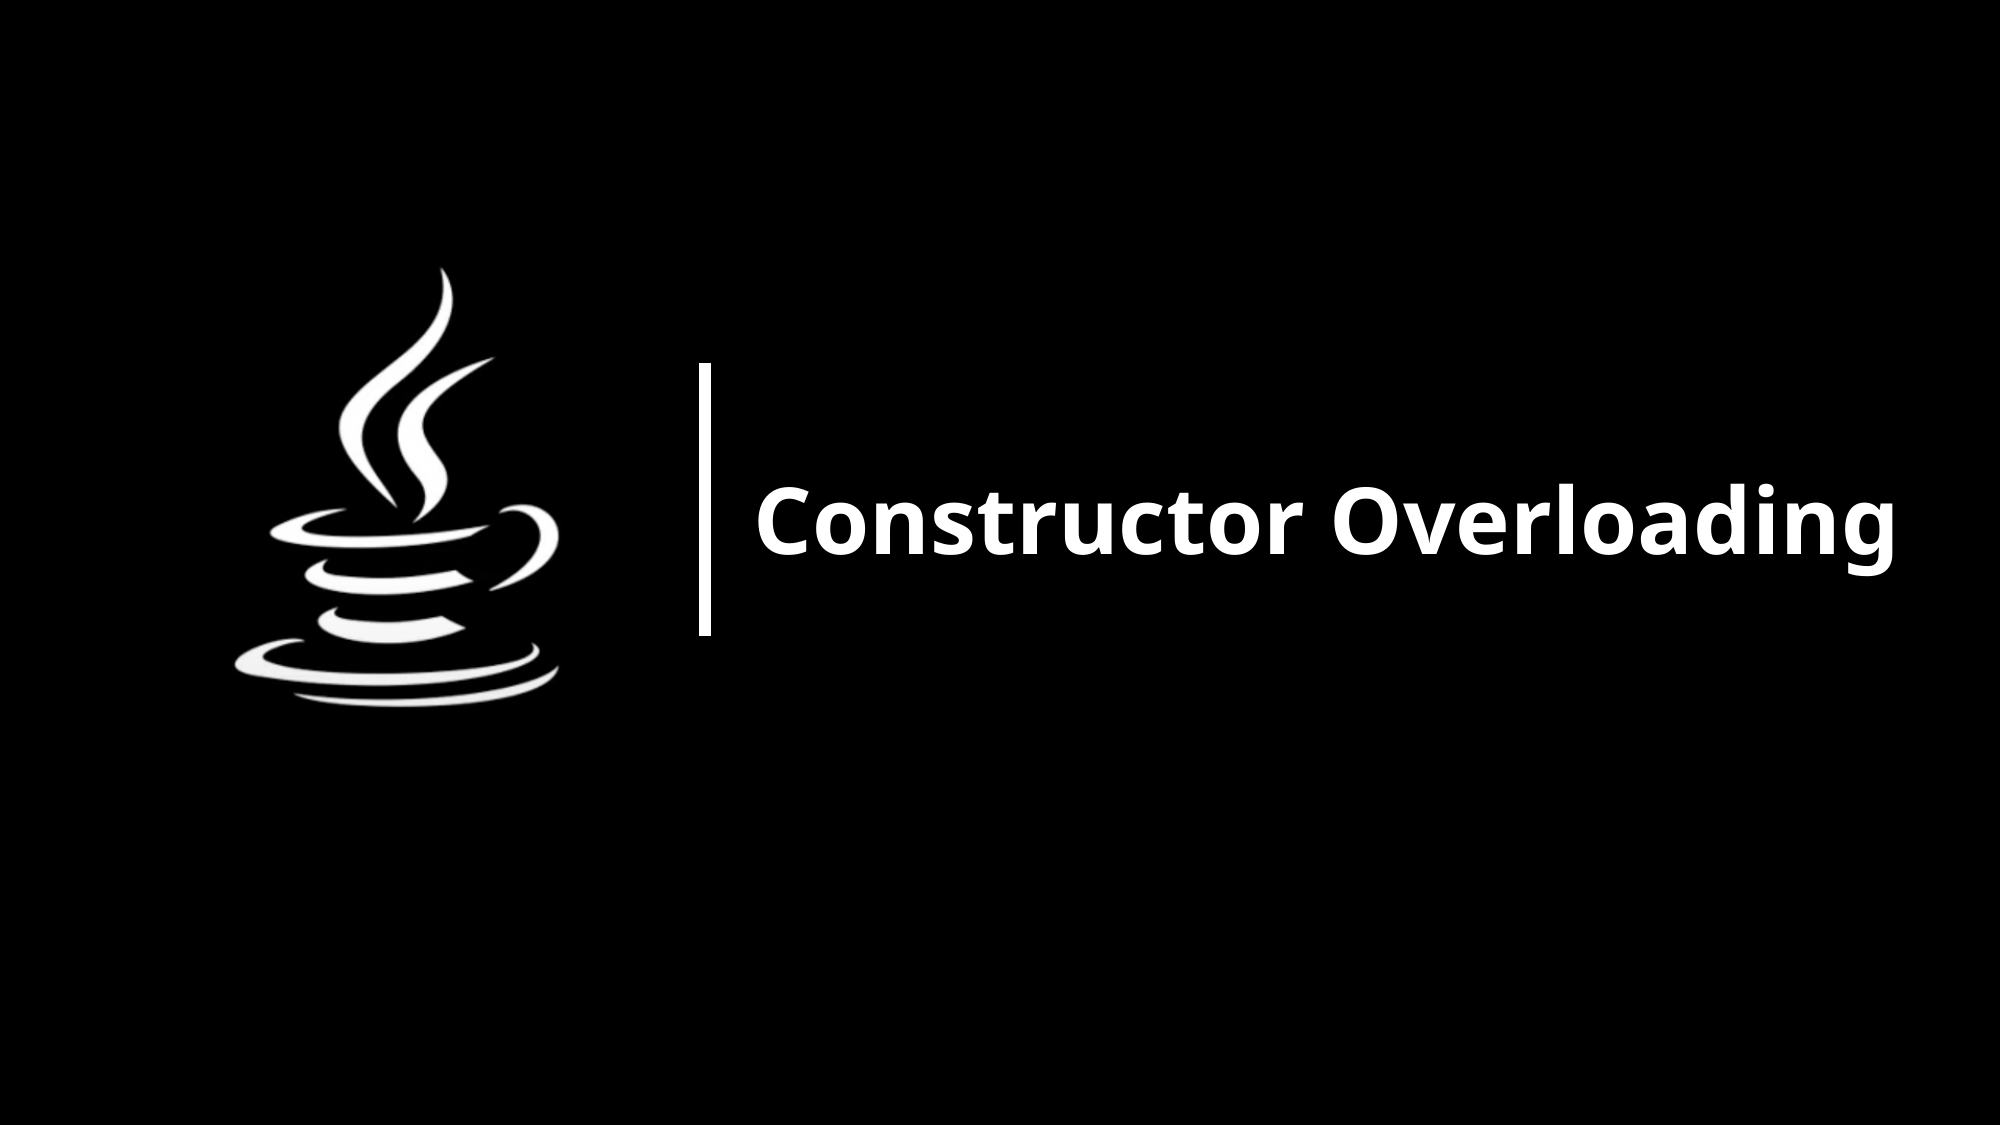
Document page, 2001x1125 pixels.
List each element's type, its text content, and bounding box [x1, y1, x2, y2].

picture [187, 263, 615, 735]
title Constructor Overloading [727, 383, 1927, 583]
text_box [699, 363, 711, 636]
